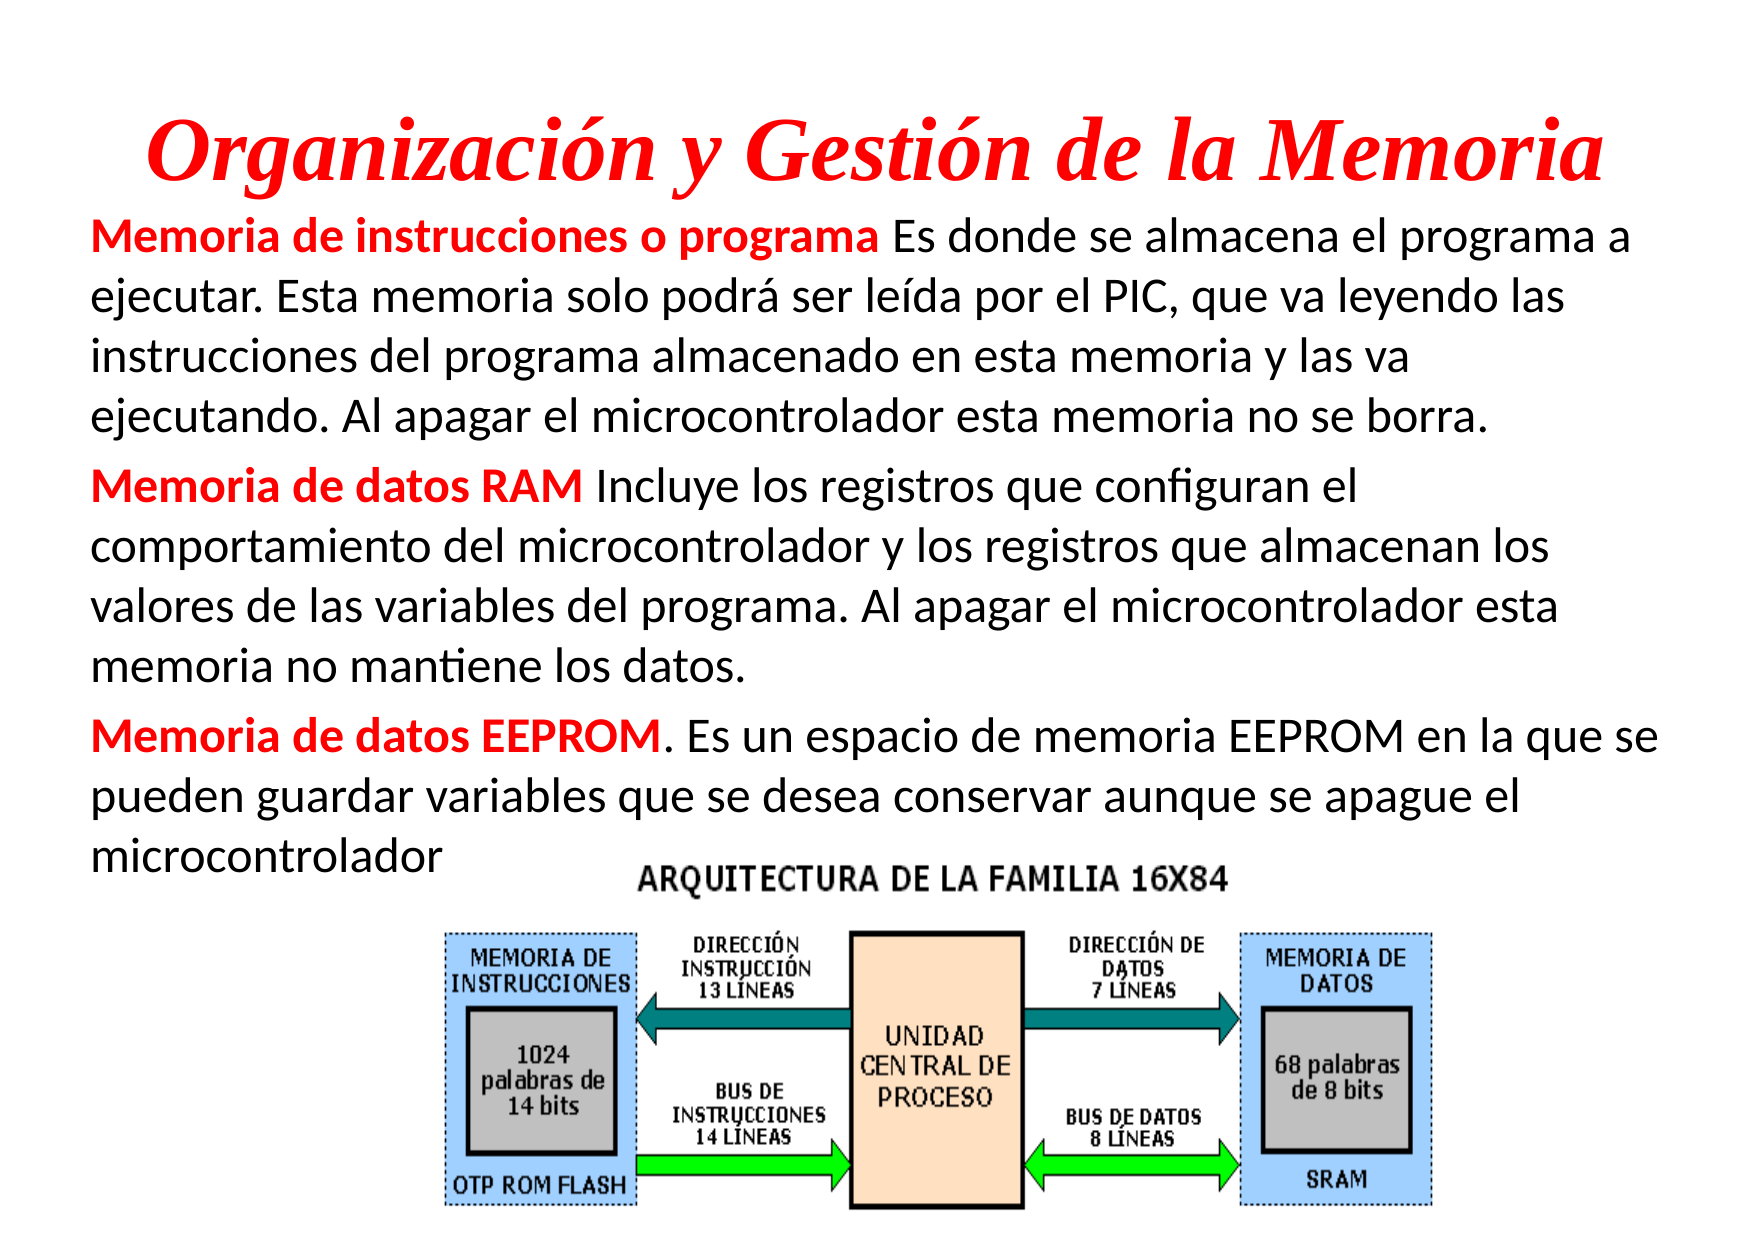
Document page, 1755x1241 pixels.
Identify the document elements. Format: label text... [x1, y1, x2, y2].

picture [439, 858, 1440, 1221]
title Organización y Gestión de la Memoria [75, 31, 1678, 195]
list Memoria de instrucciones o programa Es donde se almacena el programa a ejecutar. Esta memoria solo podrá ser leída por el PIC, que va leyendo las instrucciones del programa almacenado en esta memoria y las va ejecutando. Al apagar el microcontrolador esta memoria no se borra. Memoria de datos RAM Incluye los registros que configuran el comportamiento del microcontrolador y los registros que almacenan los valores de las variables del programa. Al apagar el microcontrolador esta memoria no mantiene los datos. Memoria de datos EEPROM. Es un espacio de memoria EEPROM en la que se pueden guardar variables que se desea conservar aunque se apague el microcontrolador.. [75, 195, 1678, 938]
